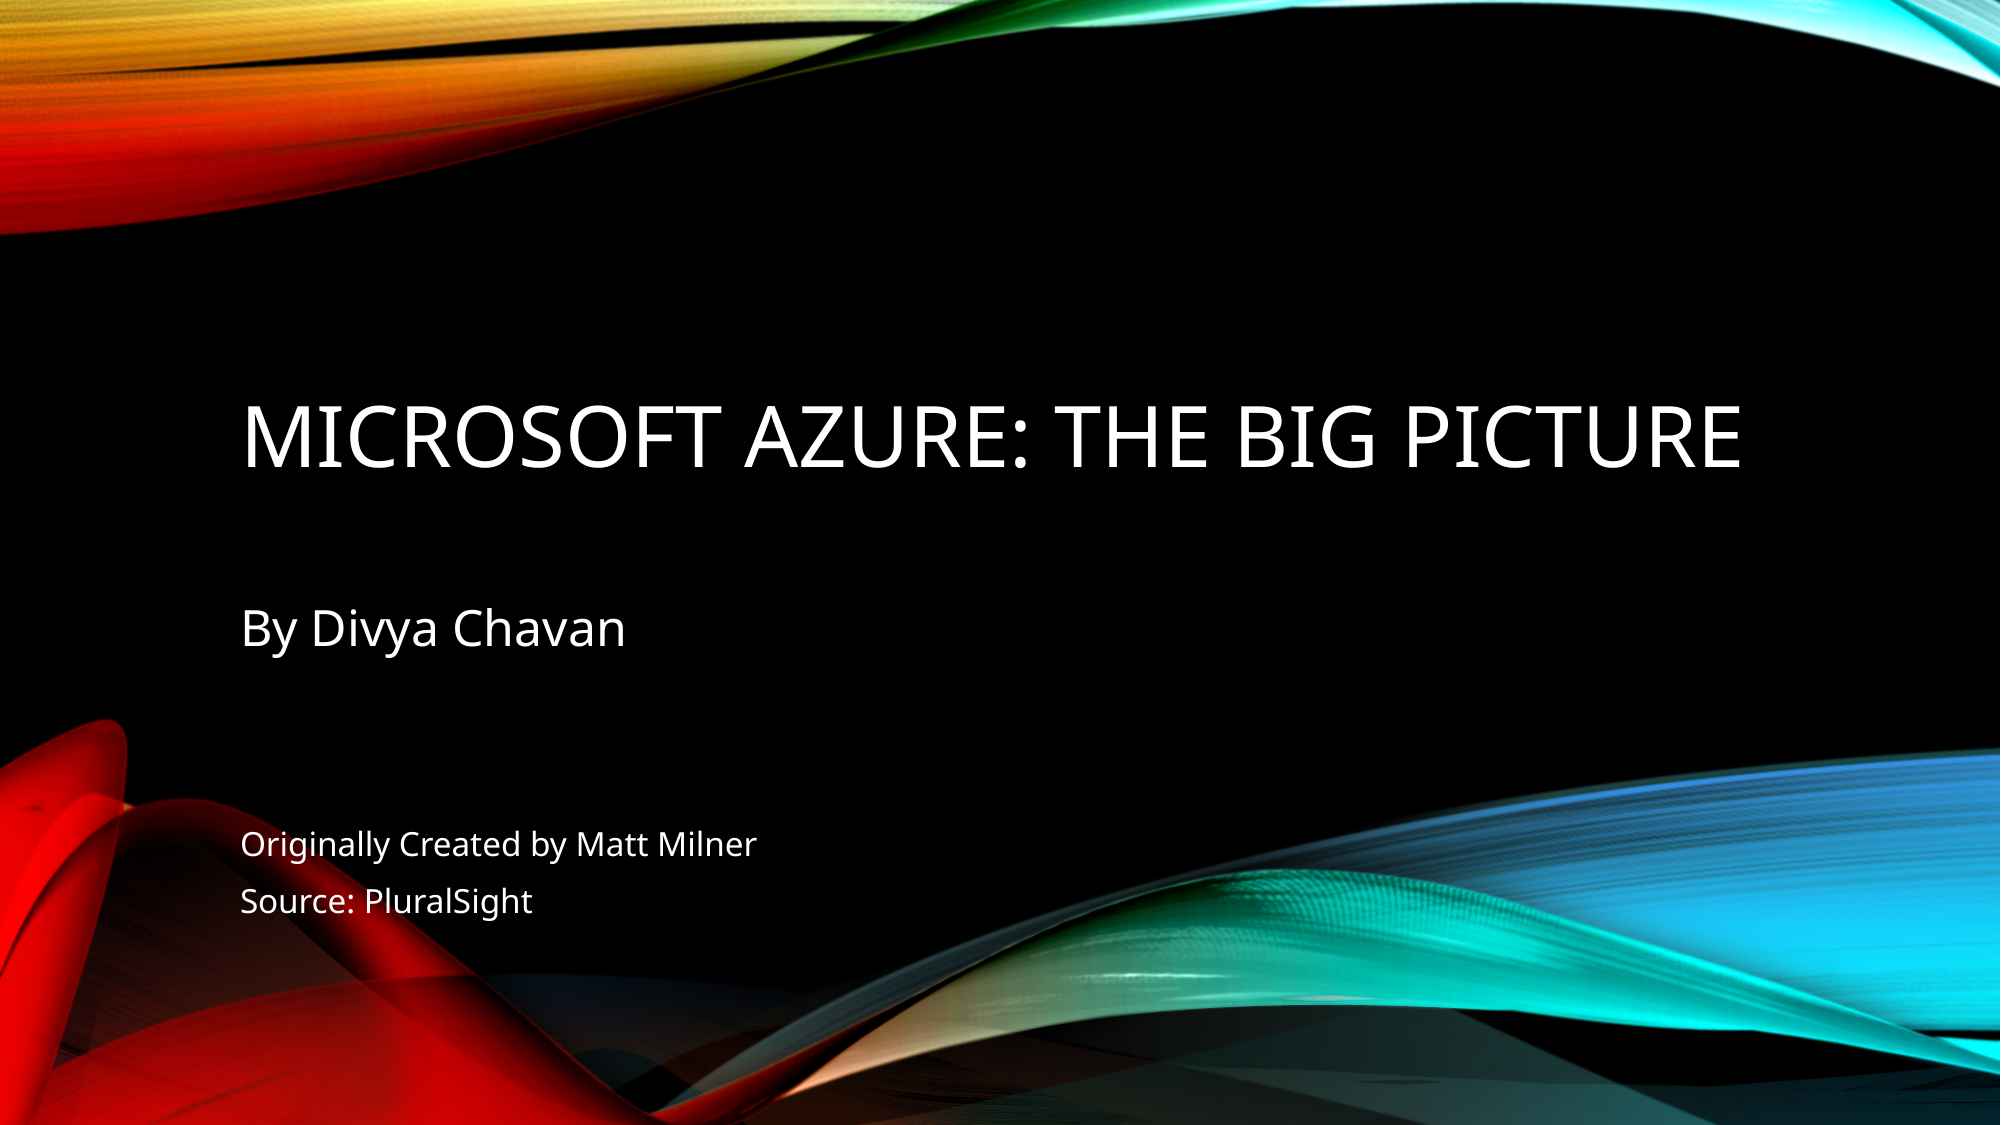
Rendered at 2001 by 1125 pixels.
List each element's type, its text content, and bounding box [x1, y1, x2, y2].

picture [0, 0, 2000, 237]
title Microsoft Azure: The Big Picture [225, 295, 1775, 595]
picture [0, 717, 2000, 1125]
subtitle By Divya Chavan Originally Created by Matt Milner Source: PluralSight [225, 595, 1775, 709]
